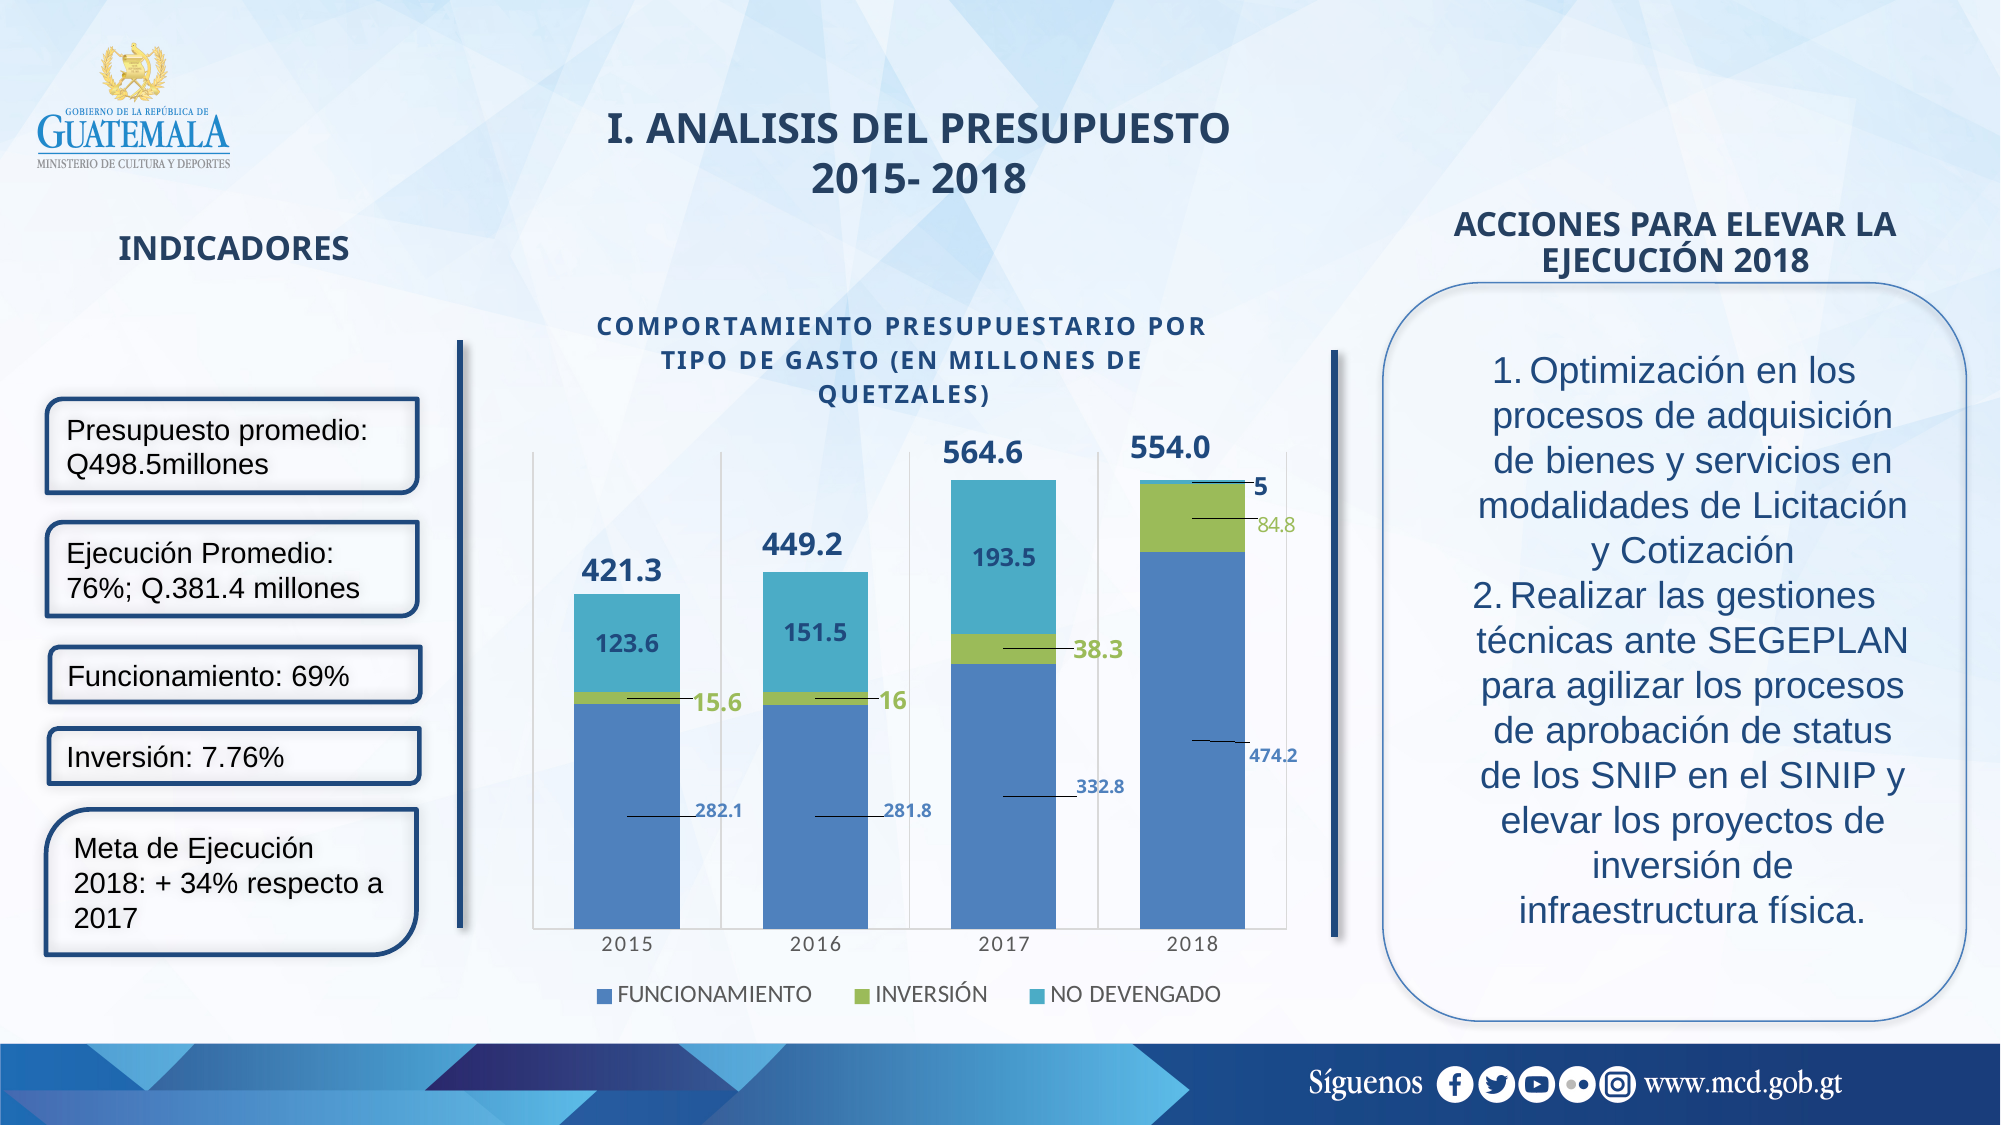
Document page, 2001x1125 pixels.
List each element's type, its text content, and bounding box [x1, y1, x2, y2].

chart [508, 300, 1311, 1022]
text_box I. ANALISIS DEL PRESUPUESTO 2015- 2018 [456, 94, 1383, 210]
text_box [1382, 281, 1968, 1022]
text_box INDICADORES [62, 223, 407, 276]
picture [0, 0, 2001, 1125]
text_box Meta de Ejecución 2018: + 34% respecto a 2017 [46, 809, 417, 955]
text_box Inversión: 7.76% [49, 728, 420, 784]
text_box Funcionamiento: 69% [49, 646, 421, 703]
text_box ACCIONES PARA ELEVAR LA EJECUCIÓN 2018 [1412, 204, 1939, 283]
text_box Presupuesto promedio: Q498.5millones [46, 398, 418, 493]
text_box Ejecución Promedio: 76%; Q.381.4 millones [47, 522, 418, 617]
